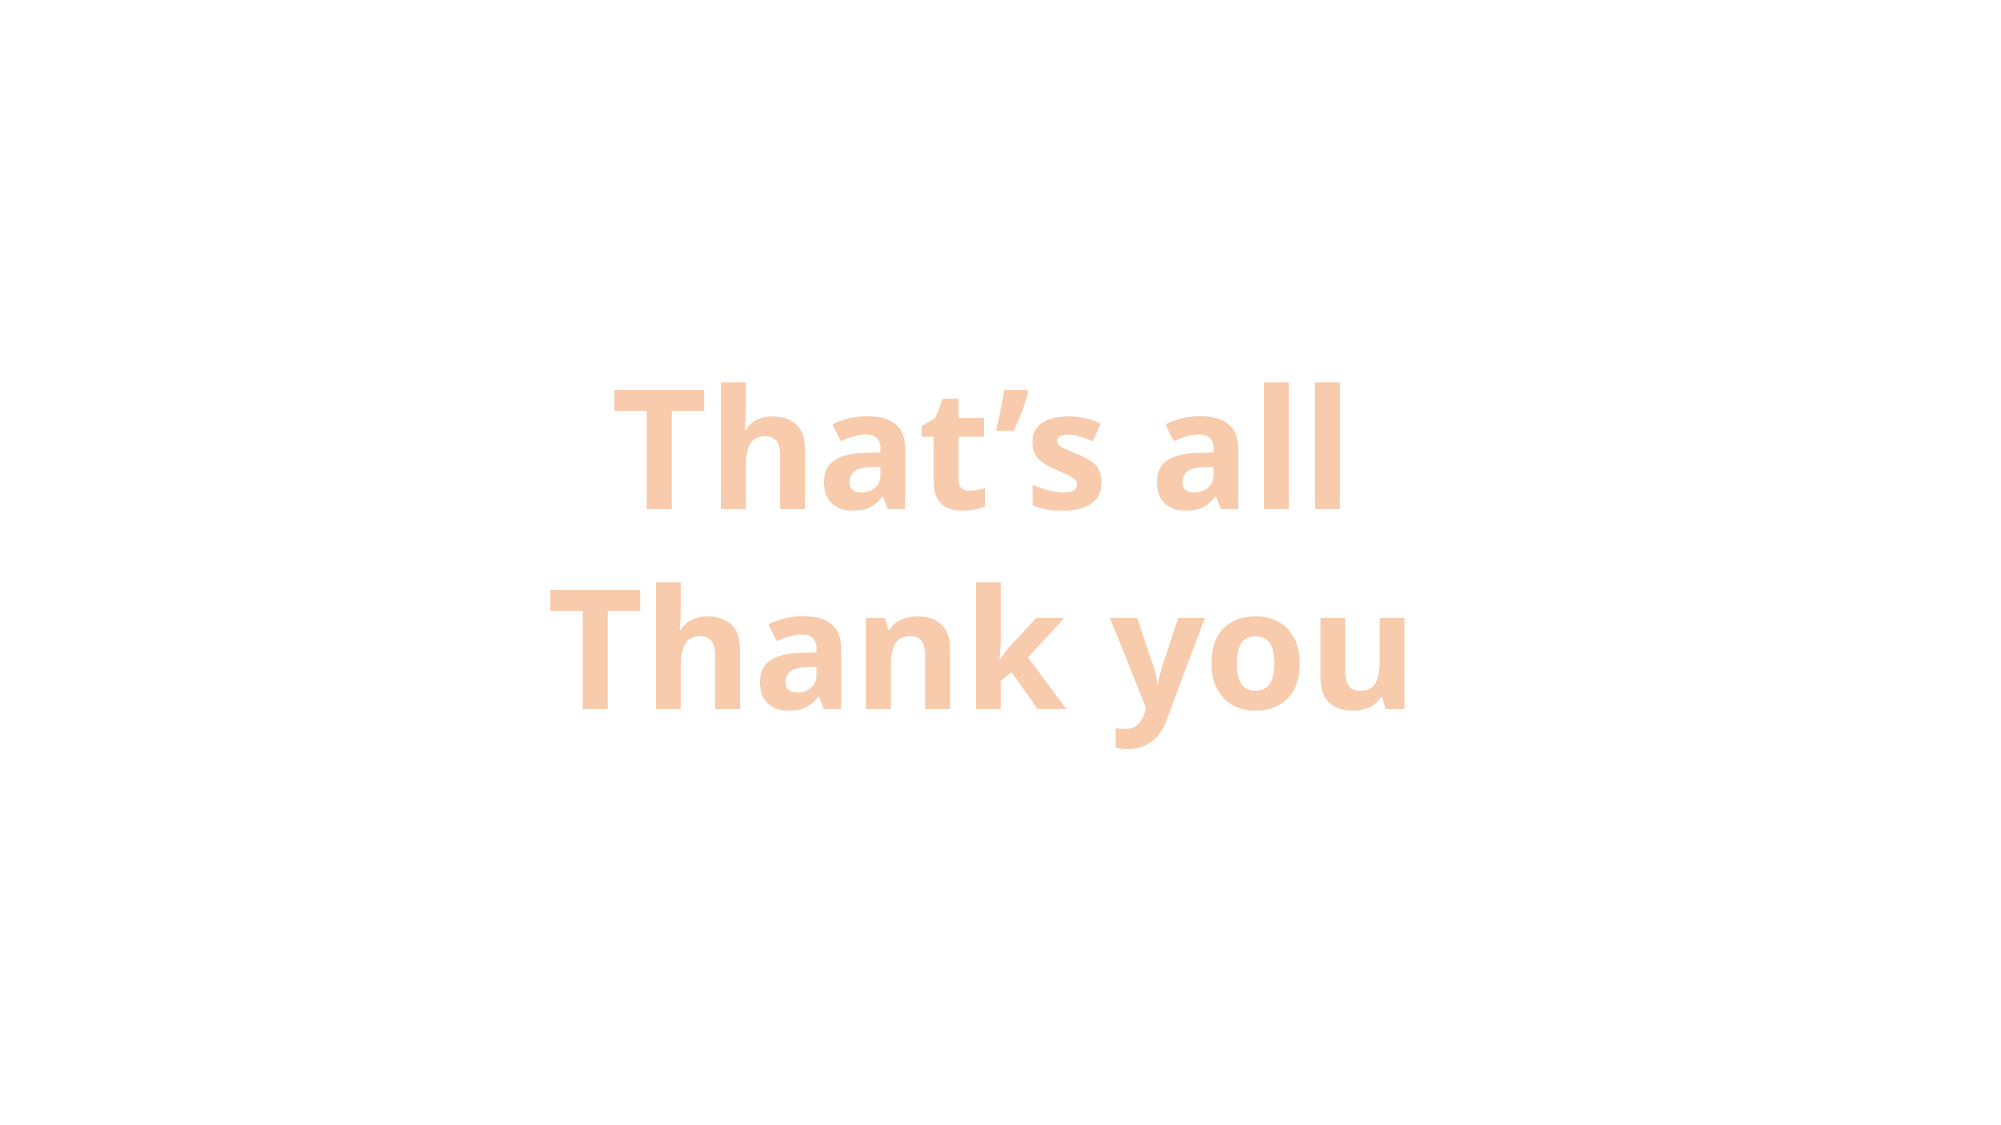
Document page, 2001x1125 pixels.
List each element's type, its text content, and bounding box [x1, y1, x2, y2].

text_box That’s all Thank you [209, 334, 1757, 750]
